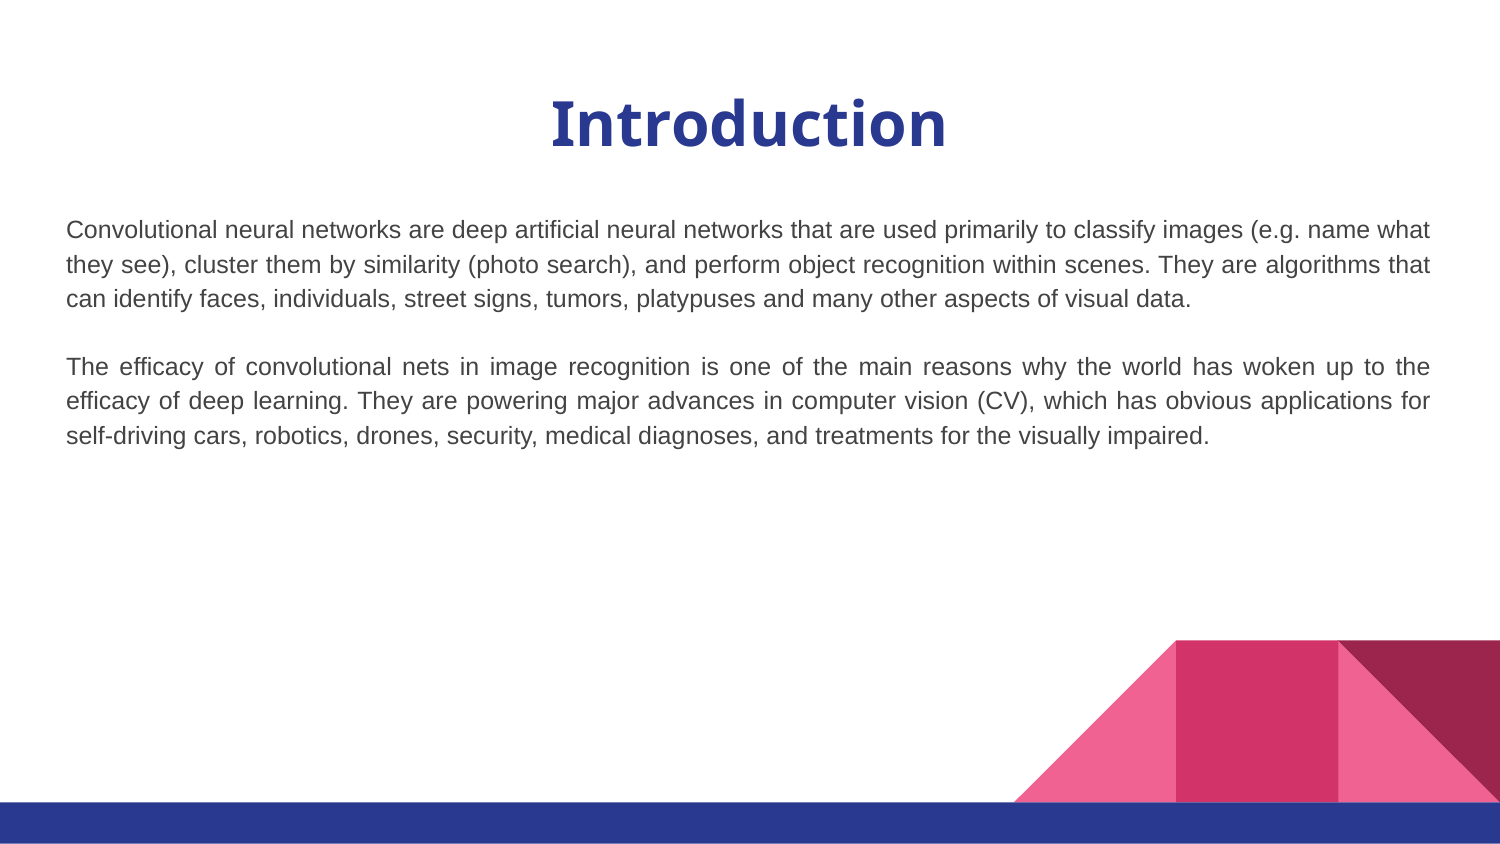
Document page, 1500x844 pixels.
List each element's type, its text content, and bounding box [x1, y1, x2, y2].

title Introduction [134, 69, 1366, 194]
list Convolutional neural networks are deep artificial neural networks that are used primarily to classify images (e.g. name what they see), cluster them by similarity (photo search), and perform object recognition within scenes. They are algorithms that can identify faces, individuals, street signs, tumors, platypuses and many other aspects of visual data. The efficacy of convolutional nets in image recognition is one of the main reasons why the world has woken up to the efficacy of deep learning. They are powering major advances in computer vision (CV), which has obvious applications for self-driving cars, robotics, drones, security, medical diagnoses, and treatments for the visually impaired. [51, 194, 1449, 755]
